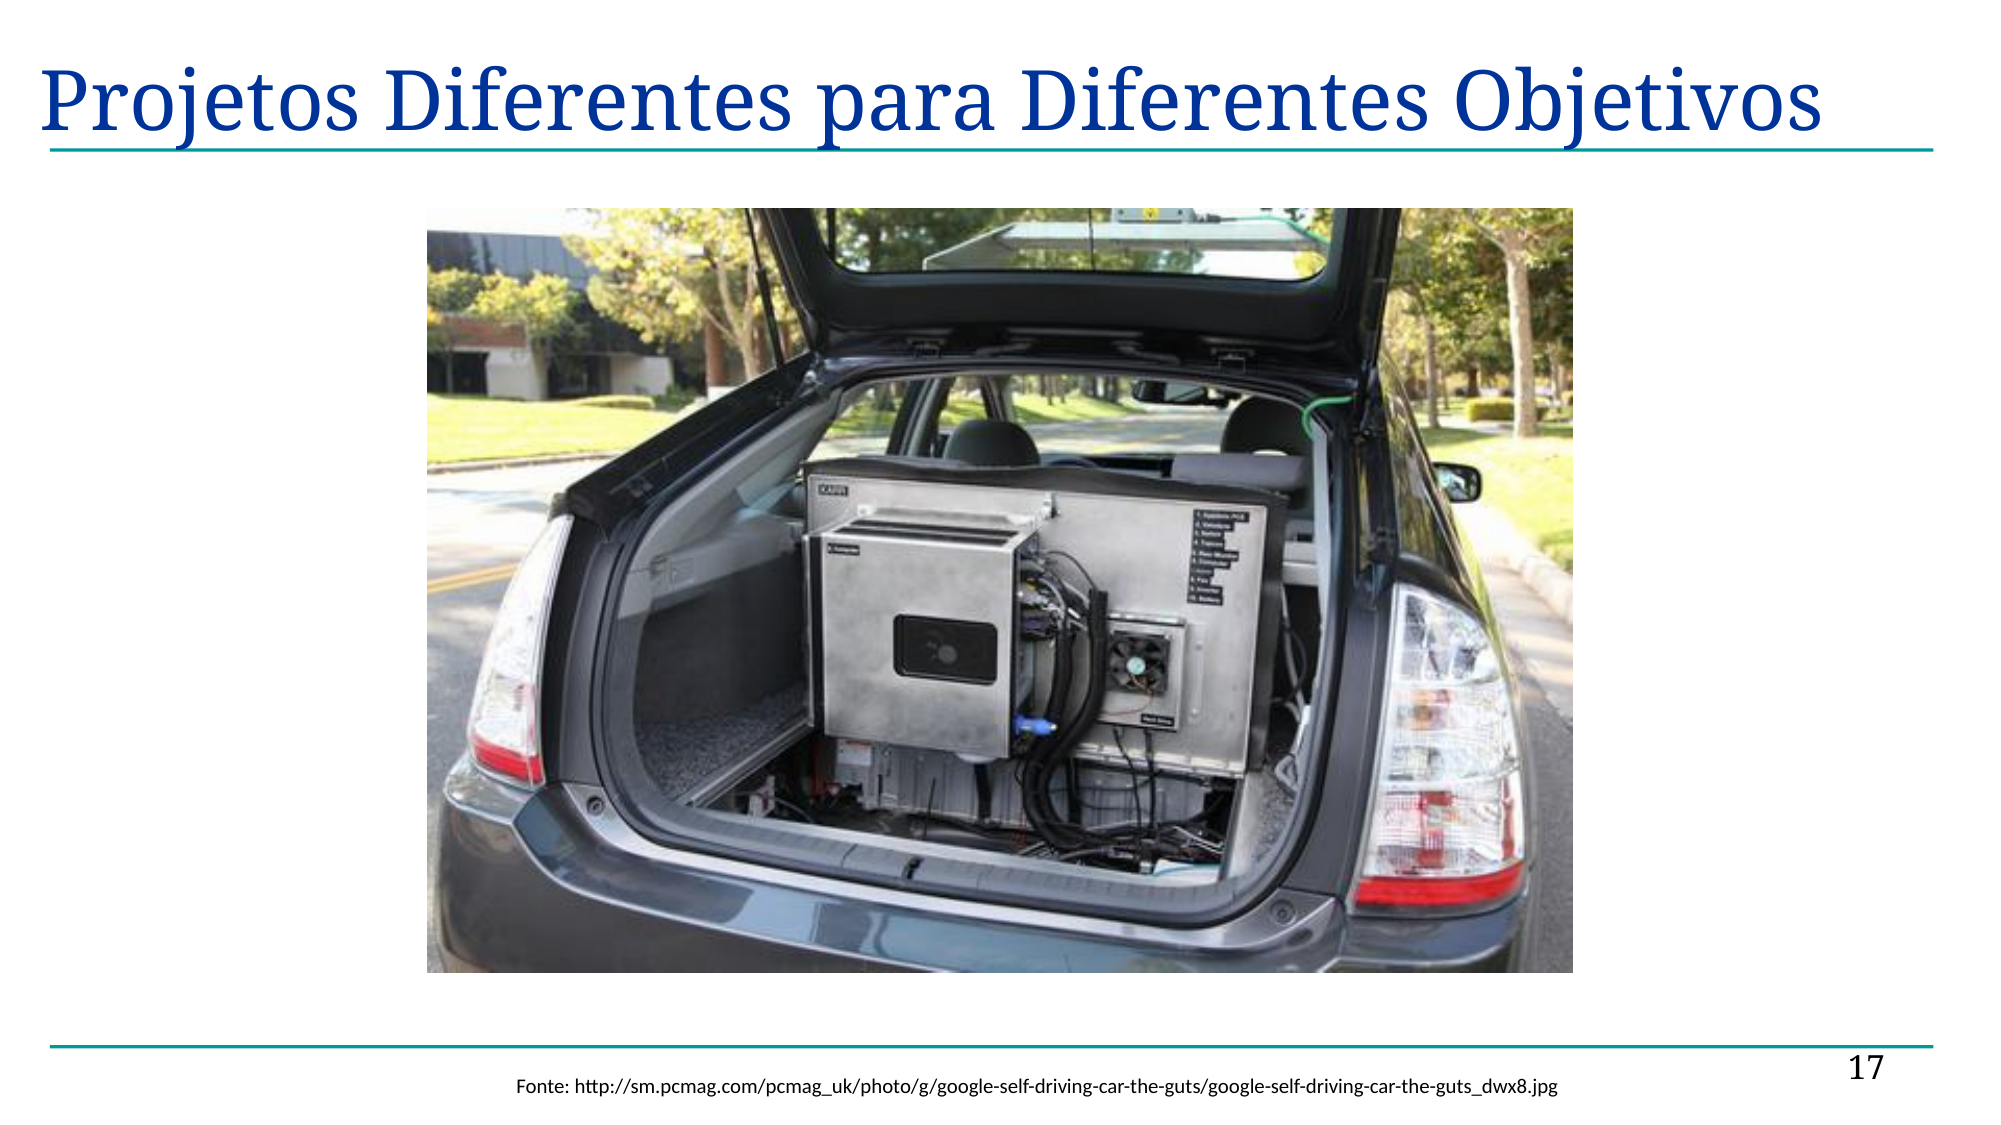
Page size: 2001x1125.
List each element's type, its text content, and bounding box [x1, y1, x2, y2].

text_box Fonte: http://sm.pcmag.com/pcmag_uk/photo/g/google-self-driving-car-the-guts/google-self-driving-car-the-guts_dwx8.jpg [501, 1065, 1574, 1106]
slide_number 17 [1433, 1023, 1901, 1100]
text_box Projetos Diferentes para Diferentes Objetivos [24, 39, 1975, 153]
picture [426, 207, 1574, 973]
